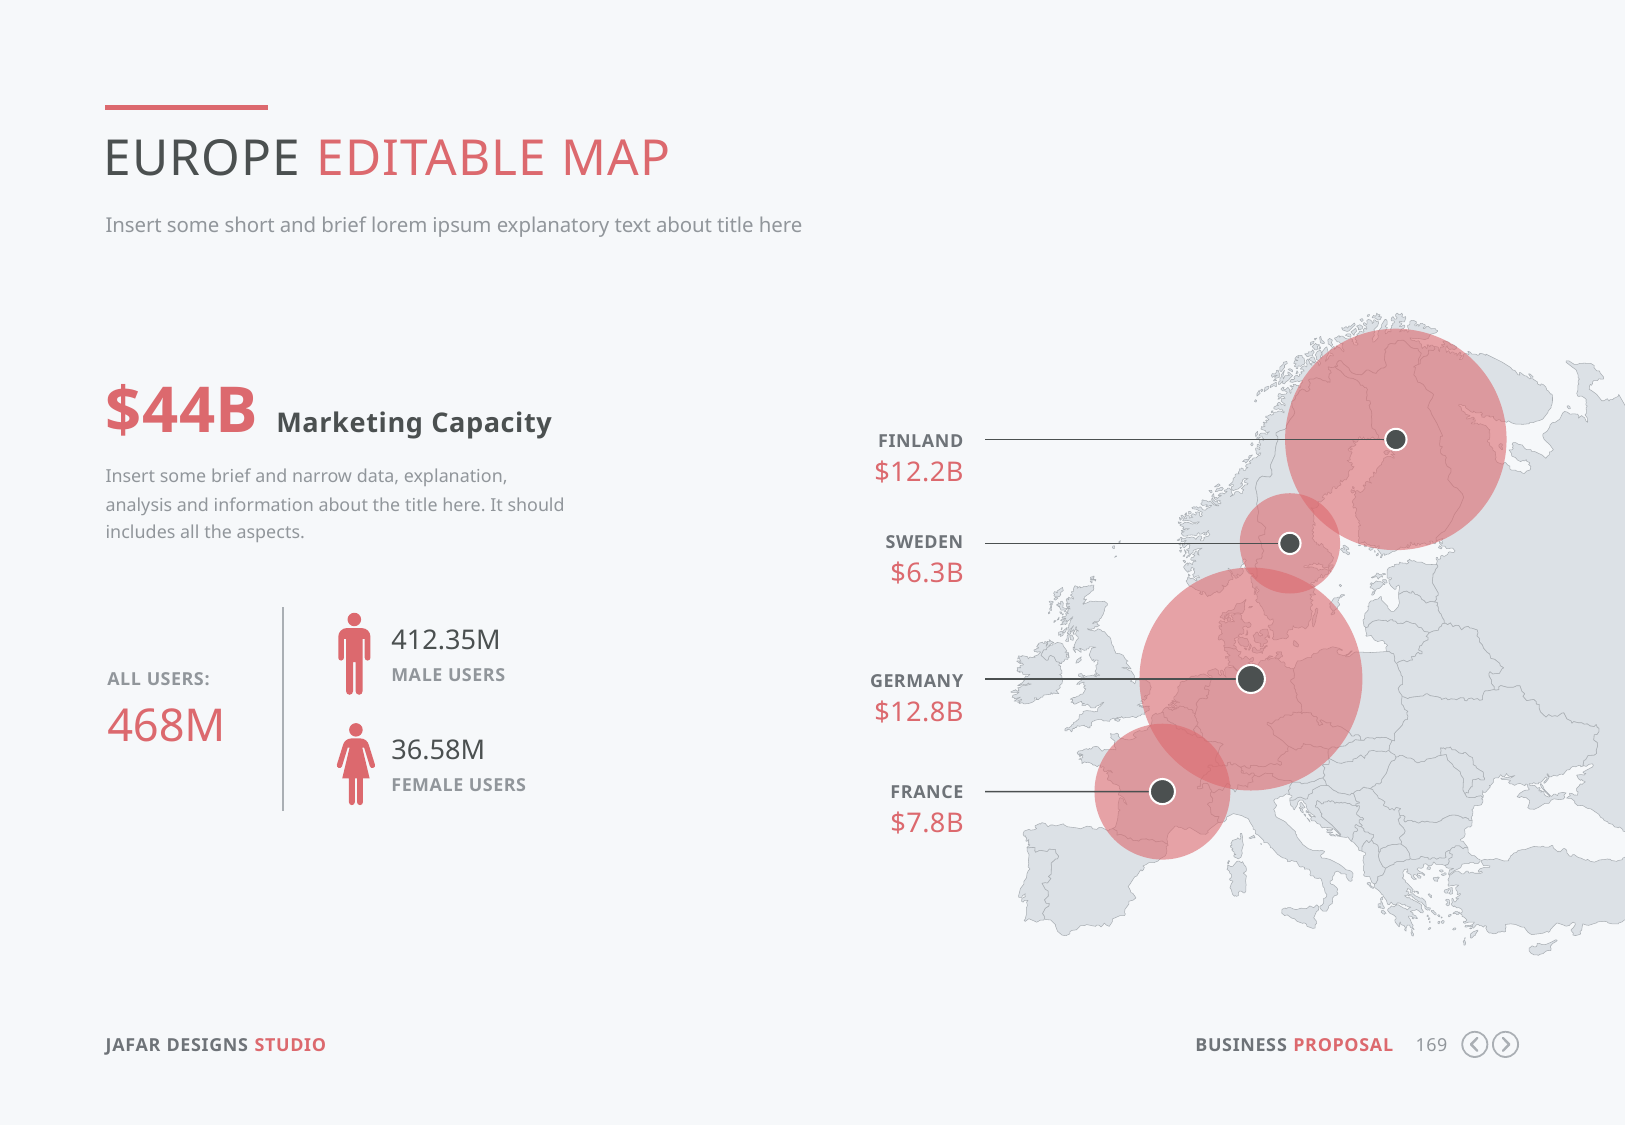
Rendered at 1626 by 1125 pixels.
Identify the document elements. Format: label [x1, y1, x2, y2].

text_box [803, 429, 964, 488]
text_box [803, 780, 964, 839]
list [103, 125, 1518, 188]
list [105, 209, 1519, 241]
text_box [336, 612, 579, 806]
text_box [803, 669, 964, 727]
text_box [107, 667, 259, 751]
text_box [985, 313, 1625, 956]
text_box [803, 530, 964, 589]
text_box [105, 369, 579, 544]
